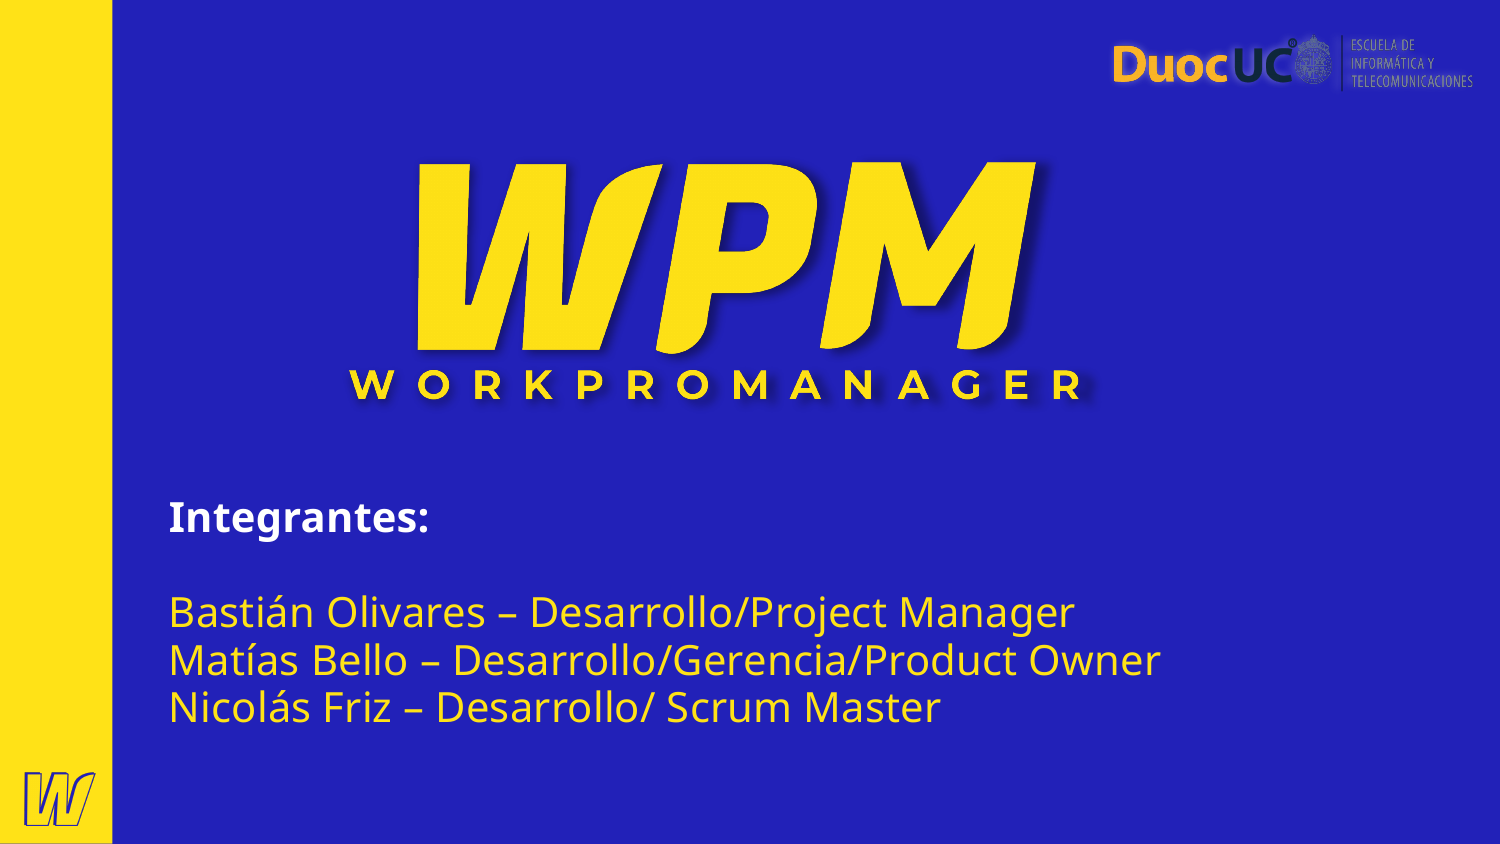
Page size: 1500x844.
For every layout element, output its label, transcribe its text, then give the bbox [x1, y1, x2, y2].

picture [20, 760, 96, 836]
picture [348, 162, 1082, 410]
subtitle Integrantes: Bastián Olivares – Desarrollo/Project Manager Matías Bello – Desarrollo/Gerencia/Product Owner Nicolás Friz – Desarrollo/ Scrum Master [153, 479, 1198, 548]
picture [1112, 28, 1473, 101]
